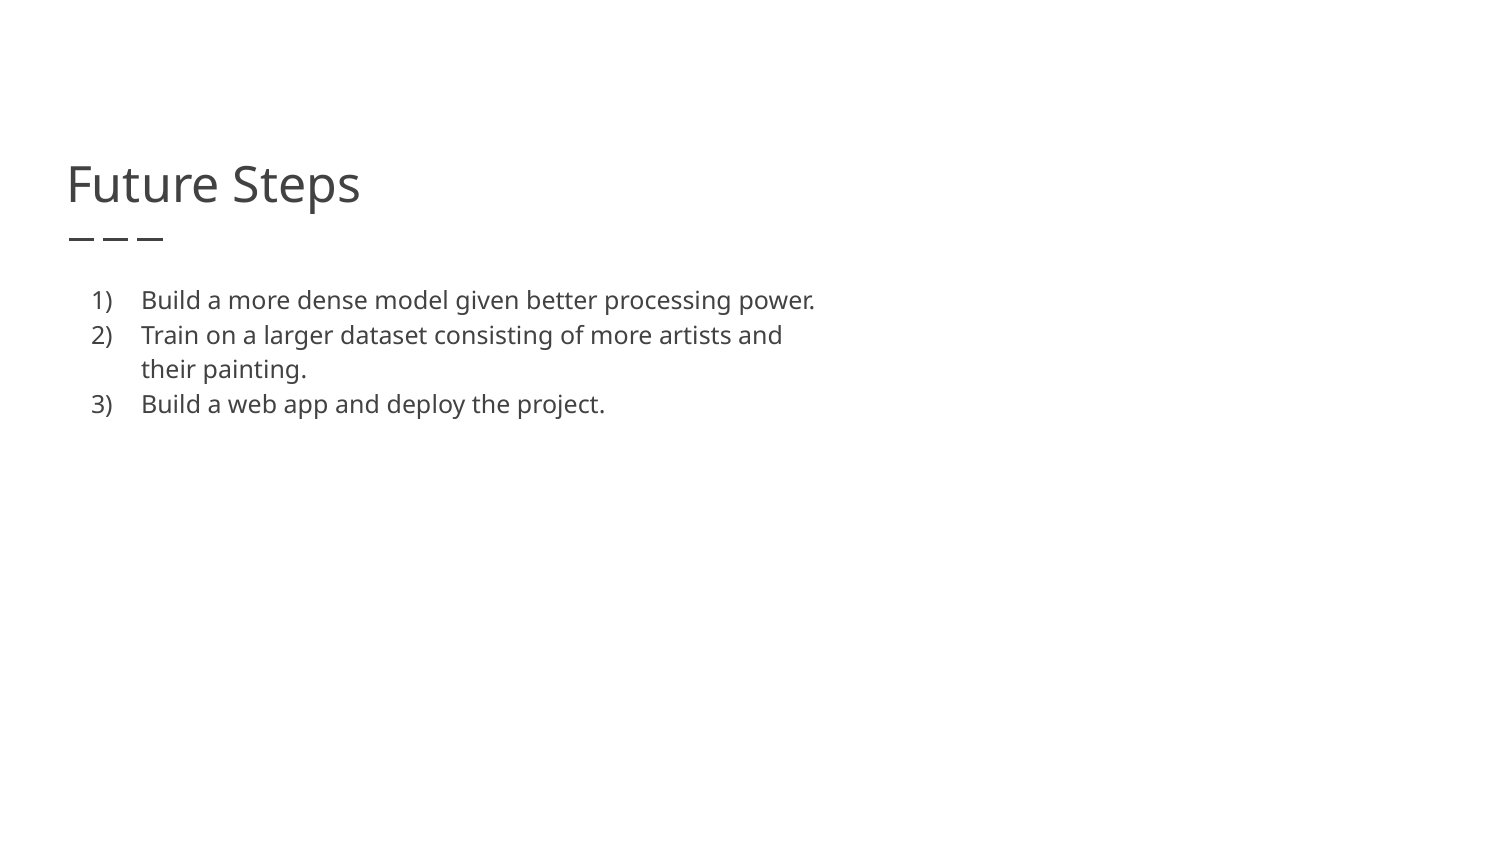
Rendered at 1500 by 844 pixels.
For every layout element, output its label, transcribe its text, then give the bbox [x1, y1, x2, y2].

list Build a more dense model given better processing power. Train on a larger dataset consisting of more artists and their painting. Build a web app and deploy the project. [51, 265, 839, 750]
title Future Steps [51, 103, 512, 228]
